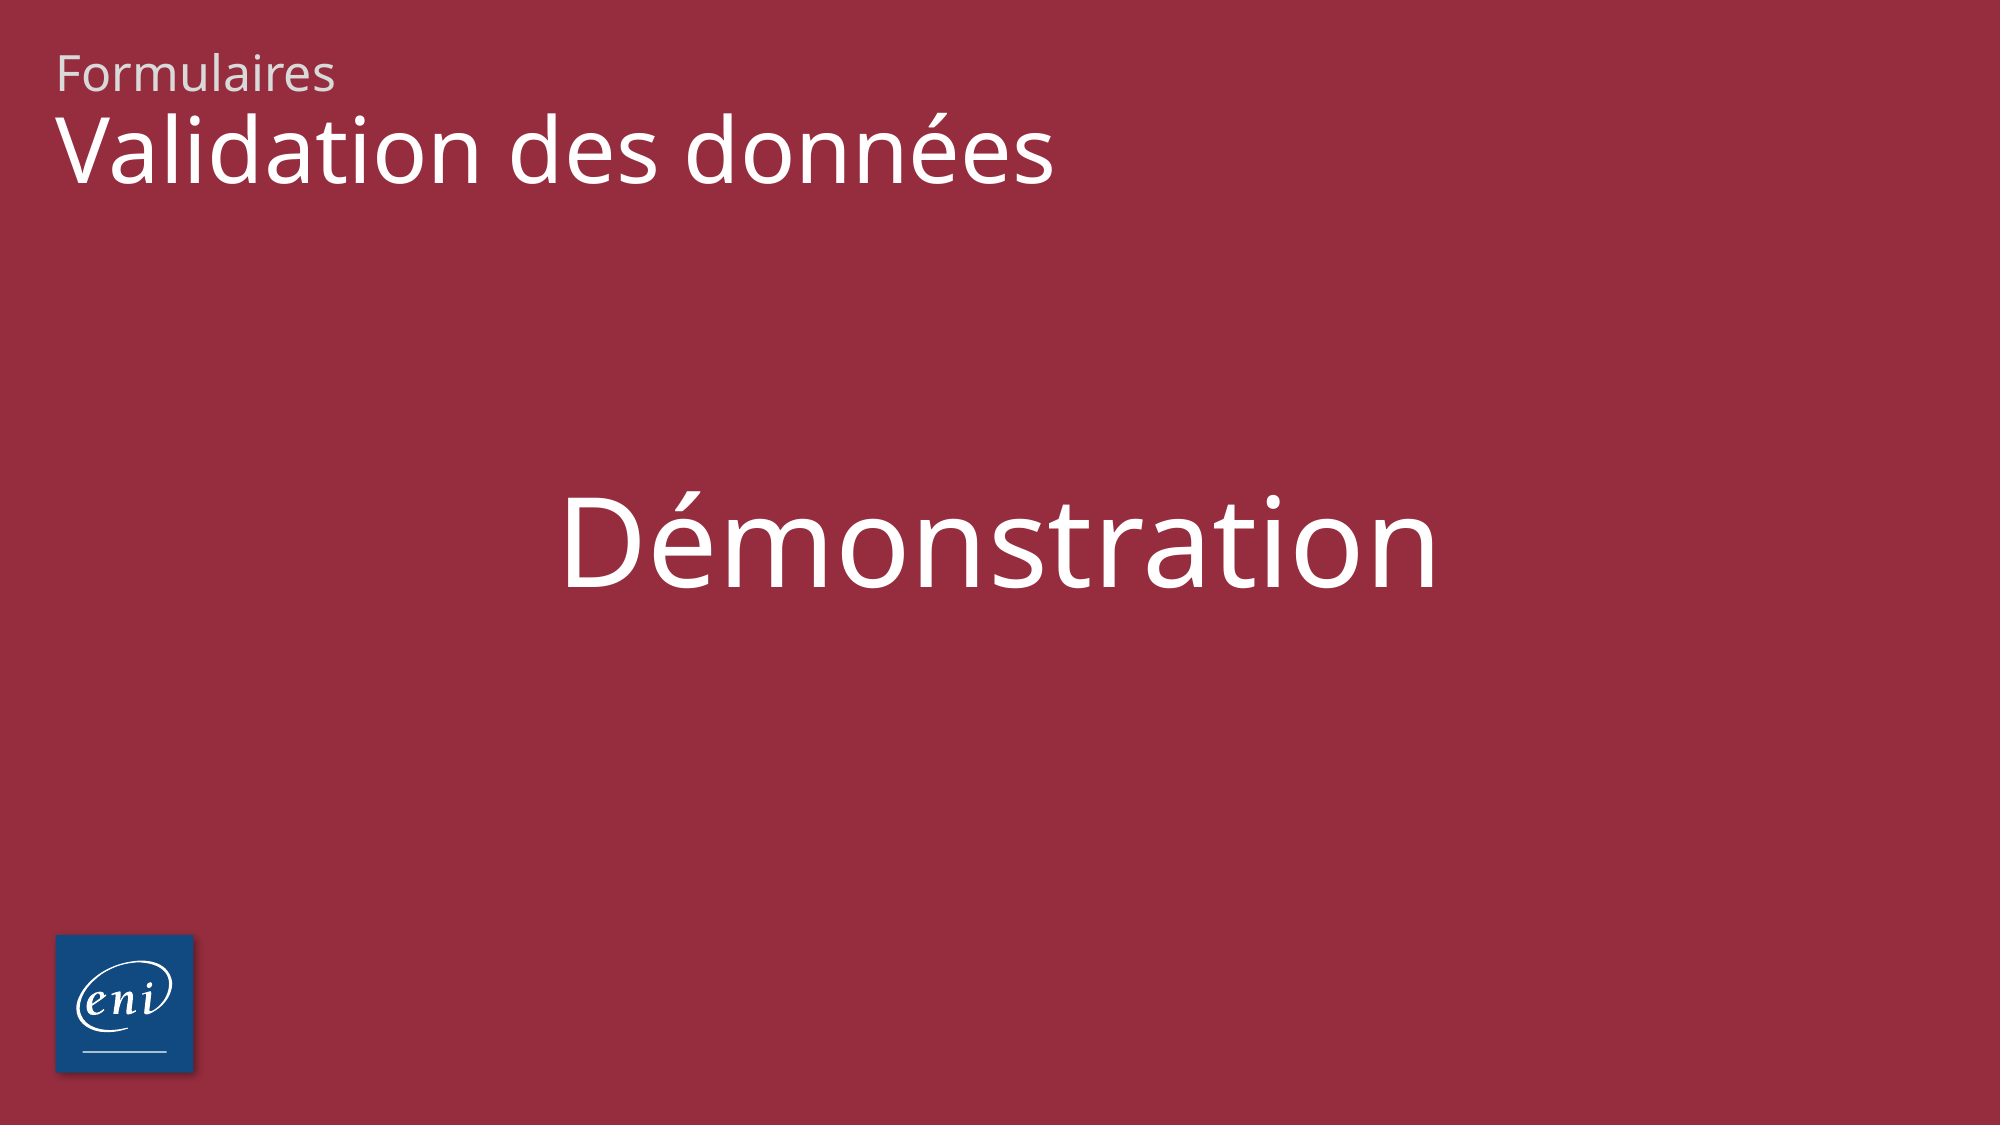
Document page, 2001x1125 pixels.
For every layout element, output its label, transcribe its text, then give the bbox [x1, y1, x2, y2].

list Formulaires [55, 31, 1952, 103]
title Validation des données [55, 104, 1952, 205]
